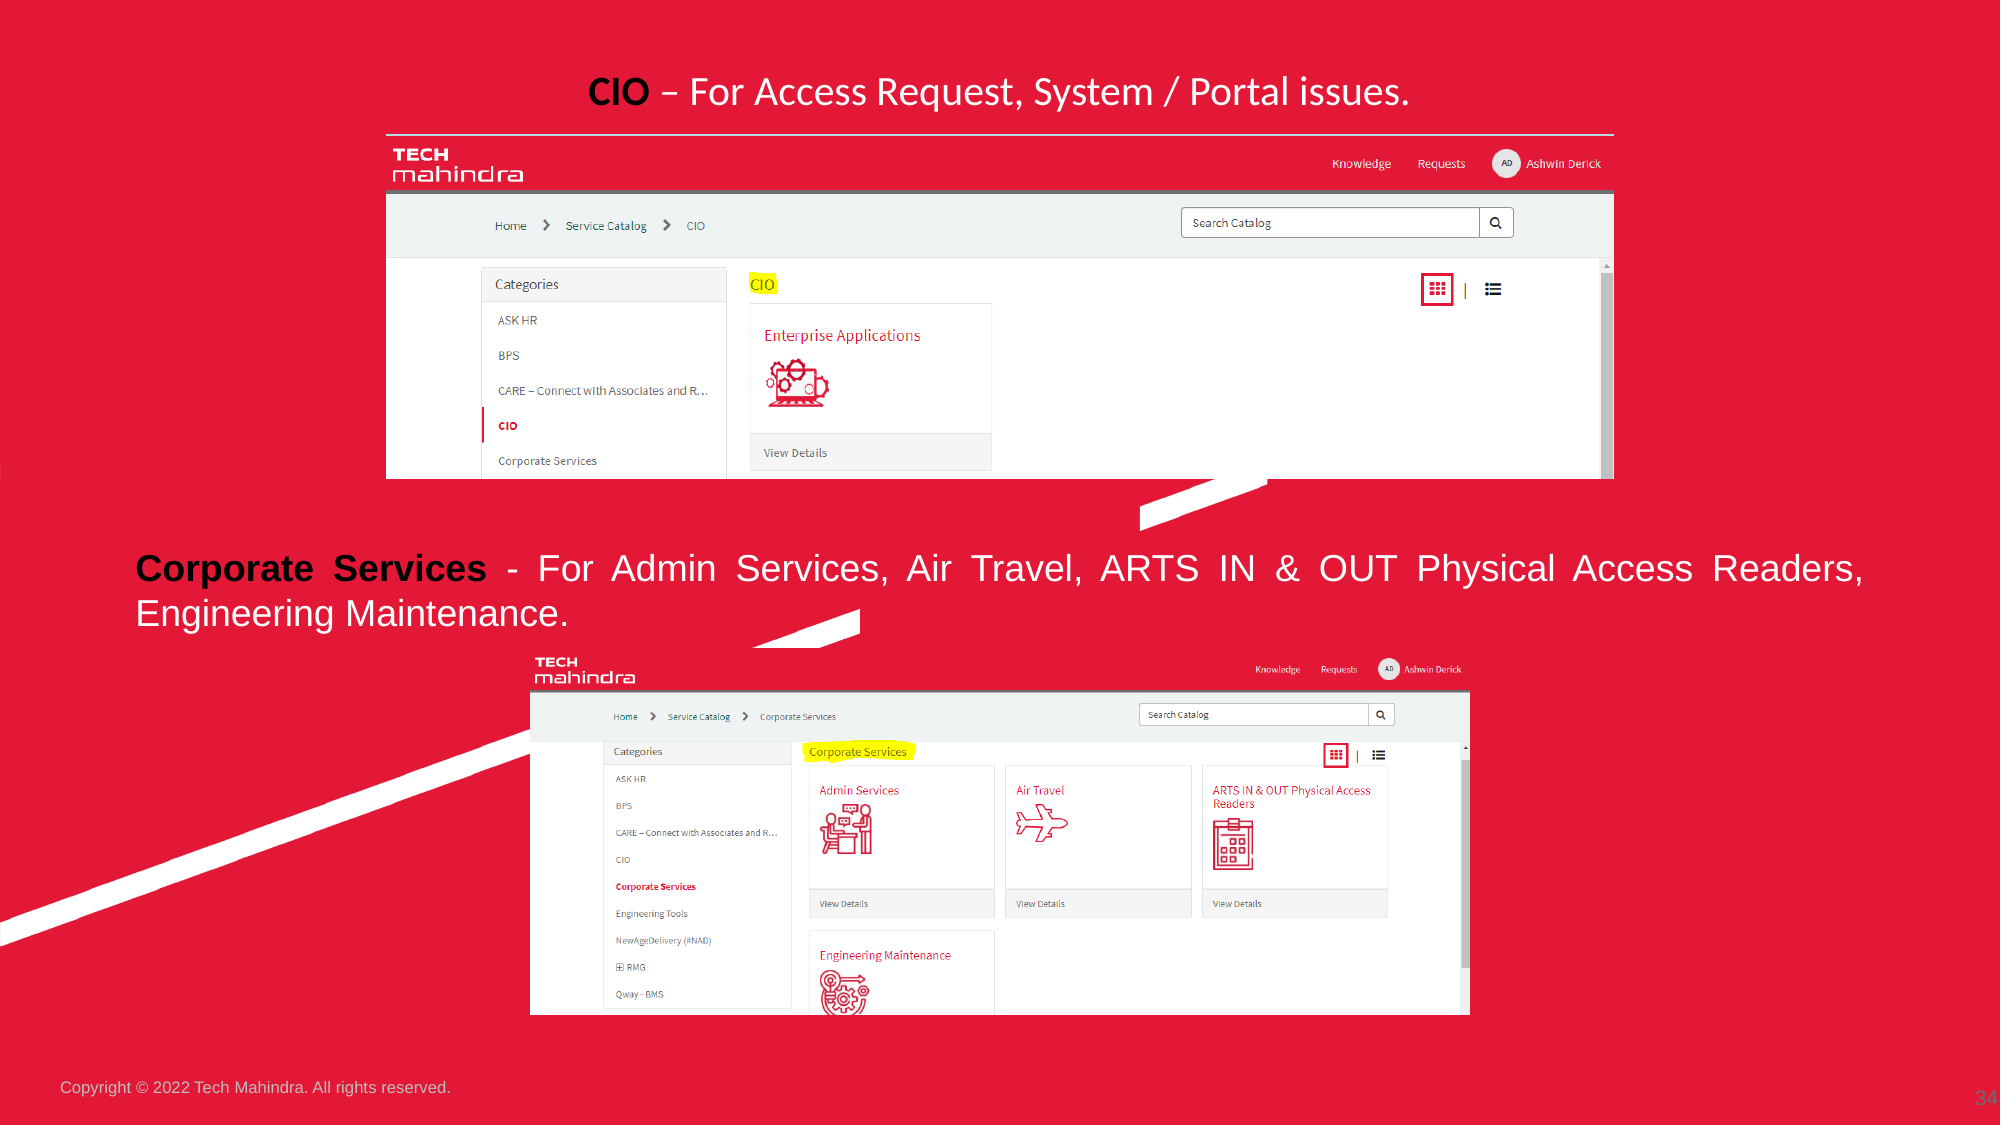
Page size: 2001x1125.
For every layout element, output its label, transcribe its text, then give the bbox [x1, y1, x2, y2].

text_box CIO – For Access Request, System / Portal issues. [573, 56, 1427, 134]
picture [0, 134, 1614, 1015]
text_box Corporate Services - For Admin Services, Air Travel, ARTS IN & OUT Physical Access Readers, Engineering Maintenance. [120, 536, 1880, 722]
